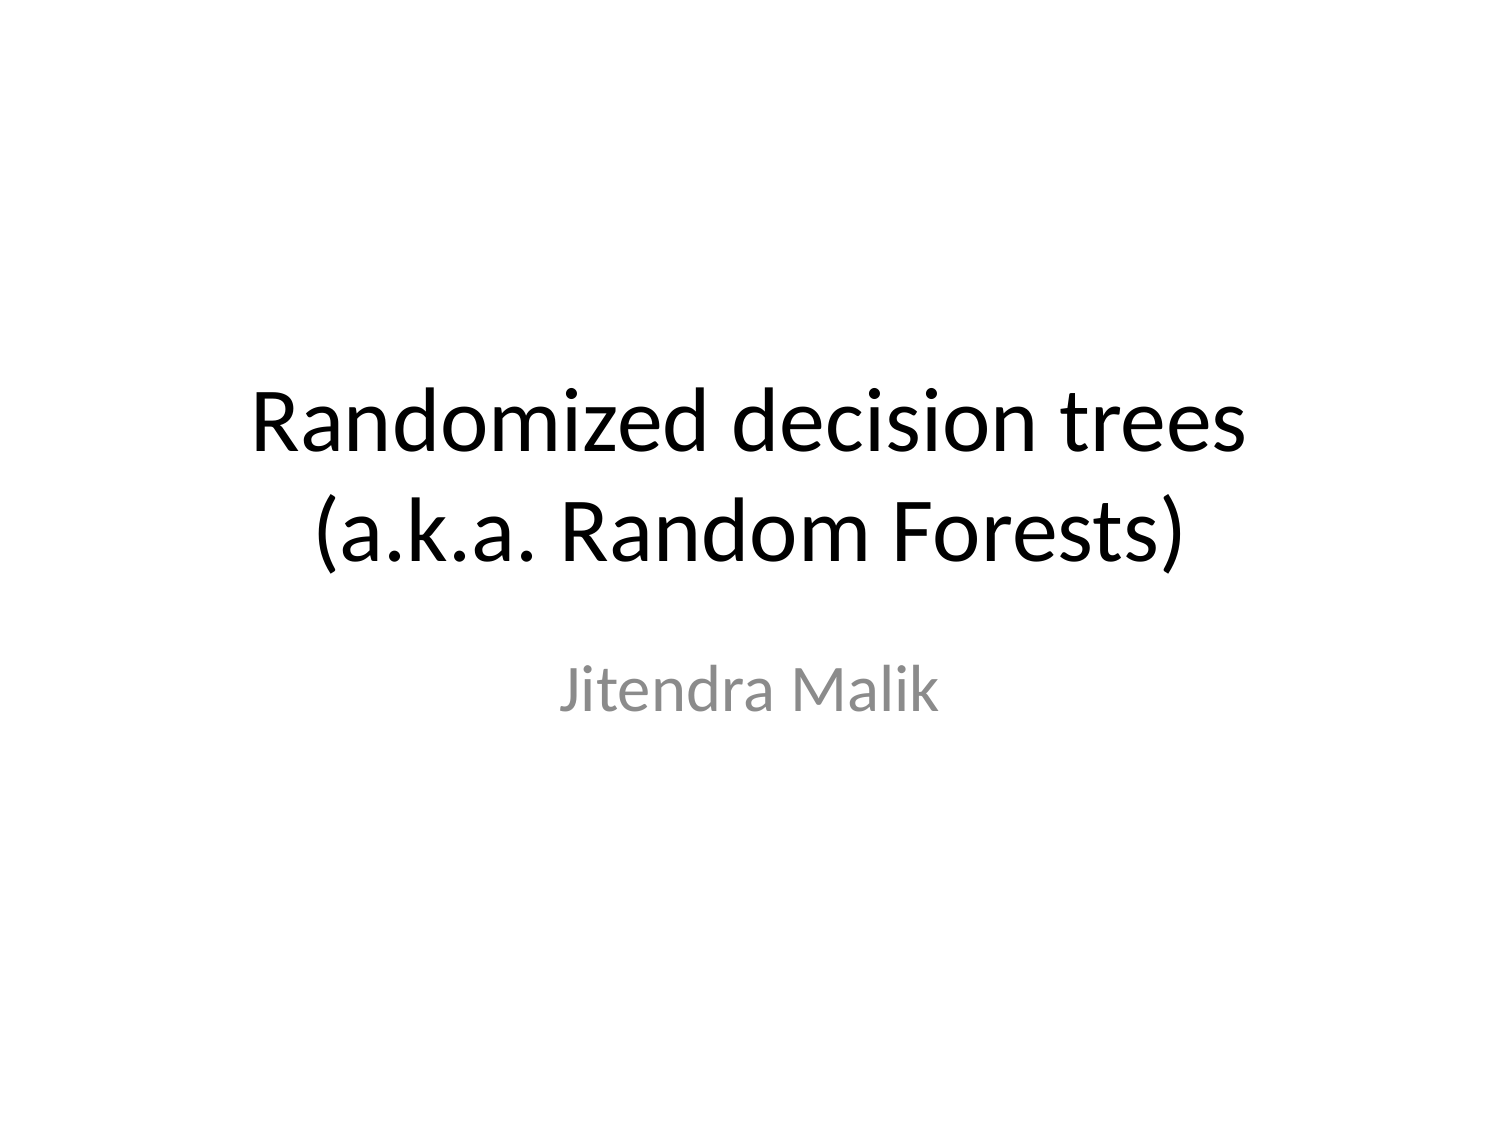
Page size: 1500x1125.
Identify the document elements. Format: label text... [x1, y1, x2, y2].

title Randomized decision trees (a.k.a. Random Forests) [112, 349, 1388, 591]
subtitle Jitendra Malik [225, 637, 1275, 925]
